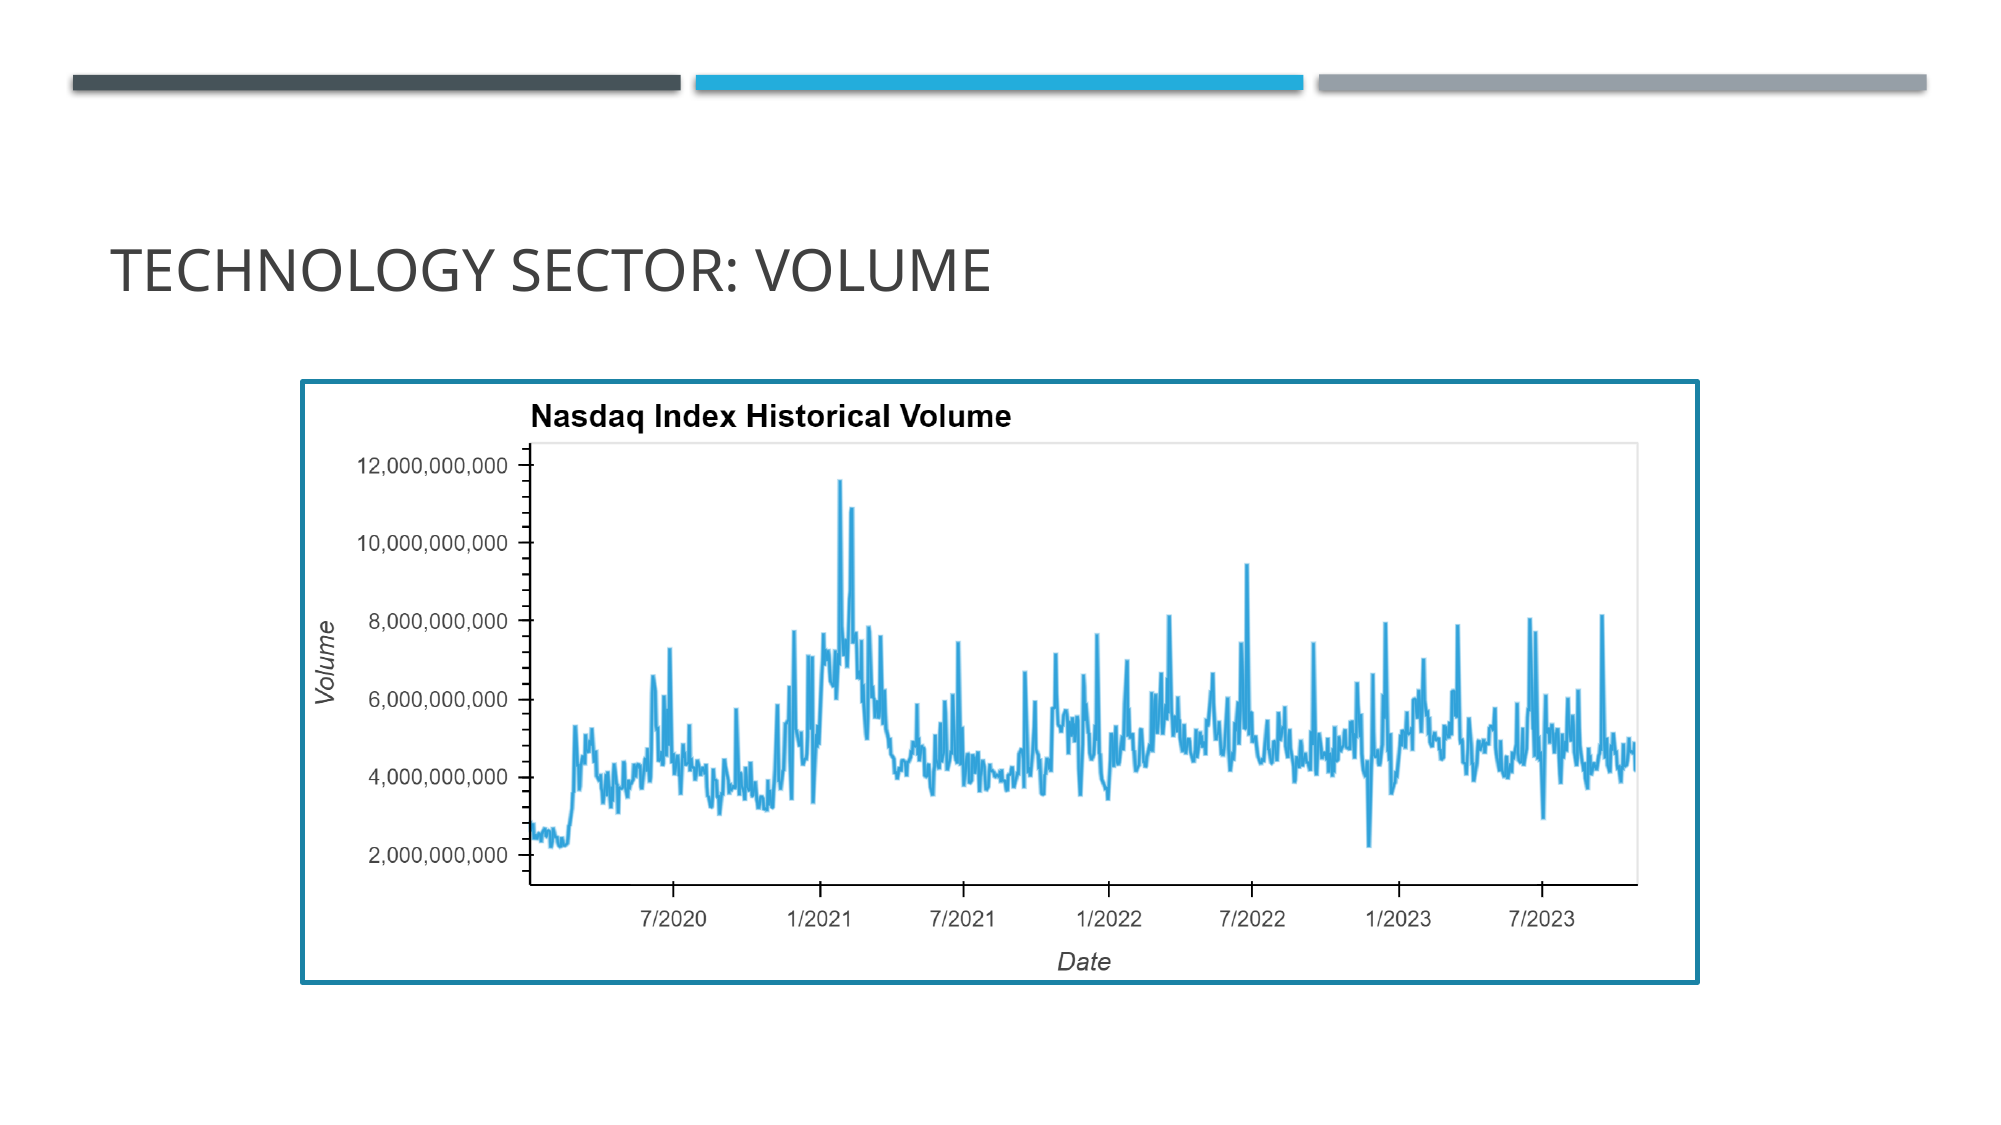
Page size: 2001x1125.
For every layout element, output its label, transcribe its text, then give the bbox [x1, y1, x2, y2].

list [303, 383, 1696, 981]
title Technology sector: Volume [95, 115, 1905, 311]
